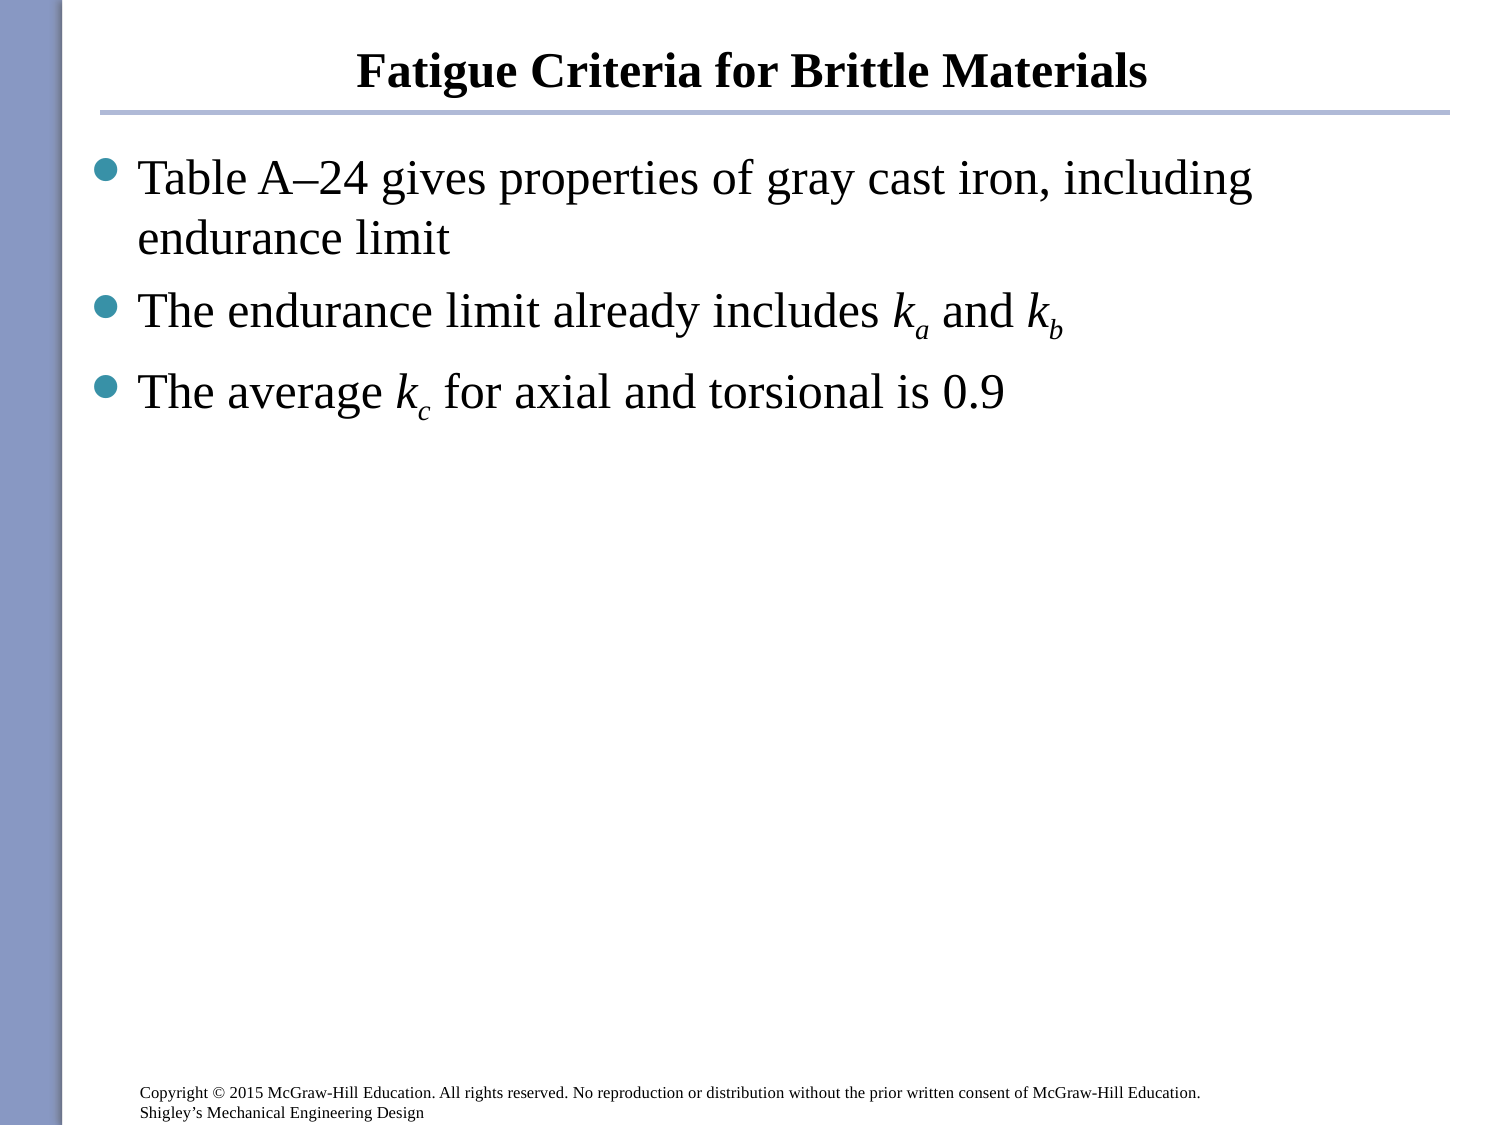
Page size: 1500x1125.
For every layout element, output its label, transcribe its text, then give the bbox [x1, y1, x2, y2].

list Table A–24 gives properties of gray cast iron, including endurance limit The endurance limit already includes ka and kb The average kc for axial and torsional is 0.9 [62, 137, 1475, 1063]
title Fatigue Criteria for Brittle Materials [137, 30, 1368, 106]
